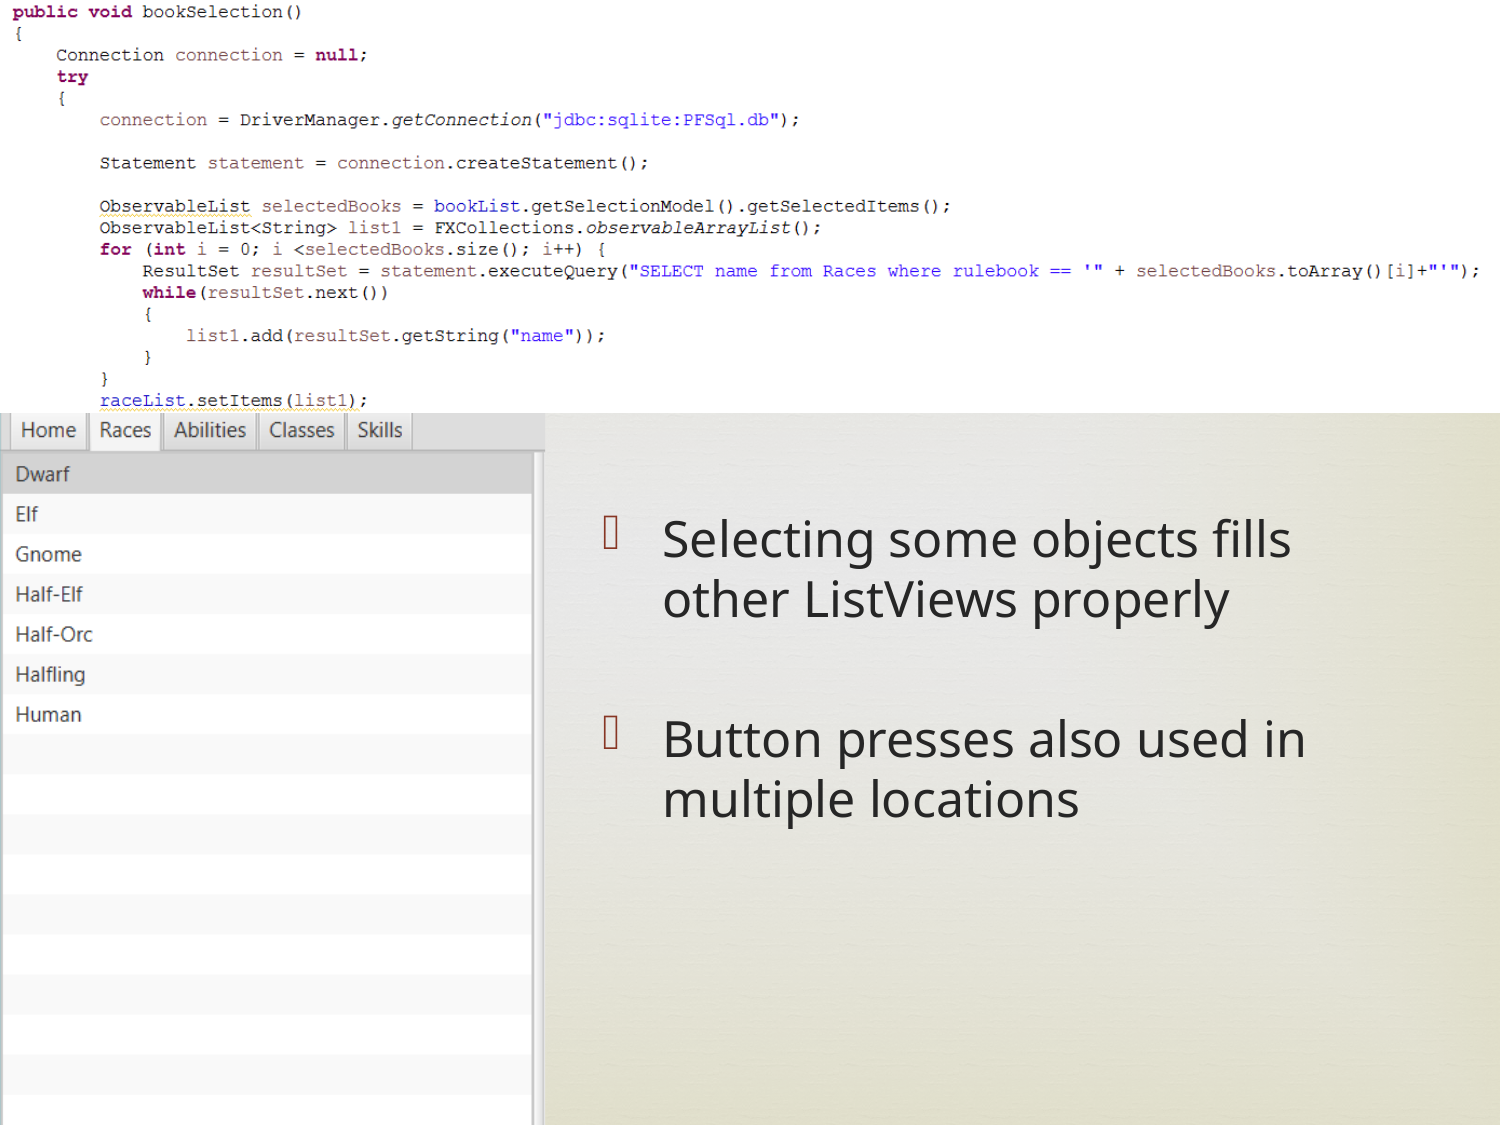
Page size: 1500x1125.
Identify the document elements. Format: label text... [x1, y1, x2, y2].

picture [0, 0, 1500, 1125]
list Selecting some objects fills other ListViews properly Button presses also used in multiple locations [587, 500, 1411, 1087]
